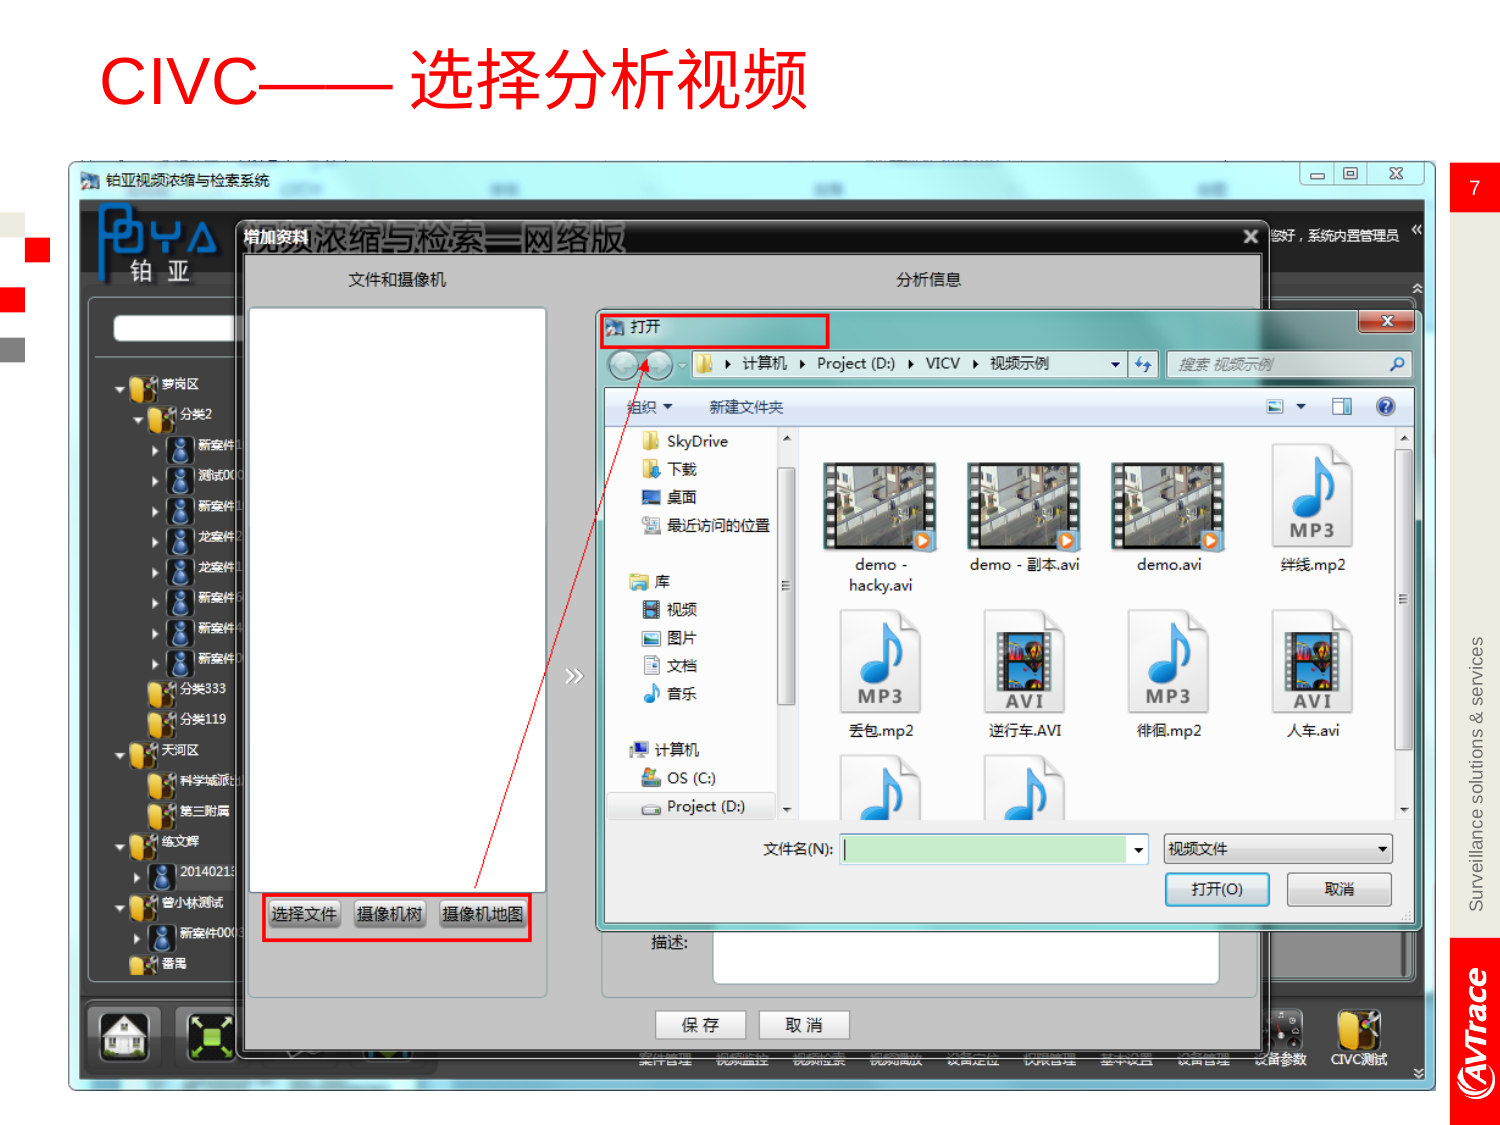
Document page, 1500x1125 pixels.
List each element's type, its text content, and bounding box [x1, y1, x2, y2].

slide_number 7 [1449, 162, 1500, 213]
picture [67, 160, 1436, 1091]
title CIVC——选择分析视频 [99, 37, 1401, 159]
picture [1457, 968, 1495, 1099]
footer Surveillance solutions & services [1450, 437, 1500, 913]
